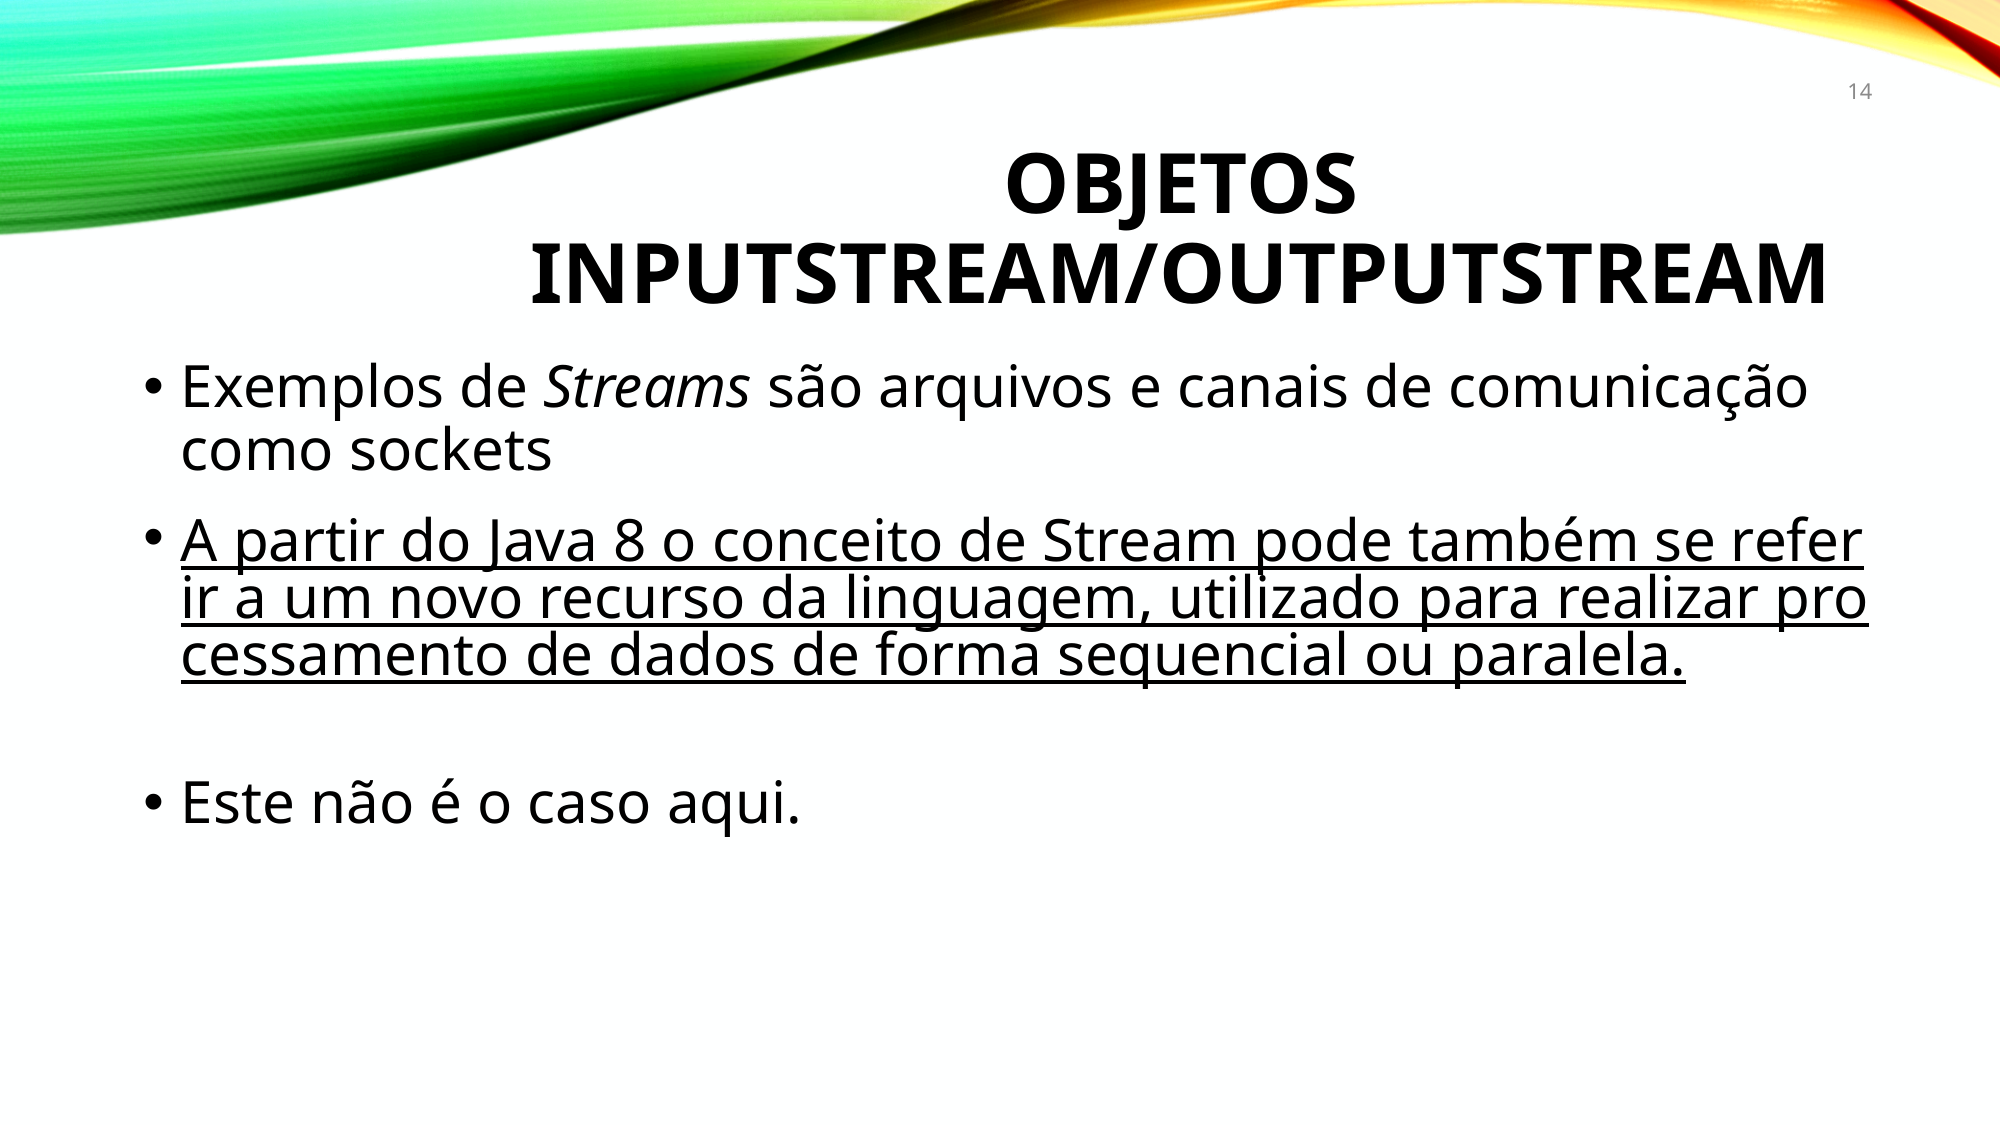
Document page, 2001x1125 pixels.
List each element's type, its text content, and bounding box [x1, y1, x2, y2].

list Exemplos de Streams são arquivos e canais de comunicação como sockets A partir do Java 8 o conceito de Stream pode também se referir a um novo recurso da linguagem, utilizado para realizar processamento de dados de forma sequencial ou paralela. Este não é o caso aqui. [128, 350, 1888, 1099]
title Objetos InputStream/OutputStream [474, 125, 1888, 338]
slide_number 14 [1437, 62, 1888, 123]
picture [0, 0, 2000, 237]
